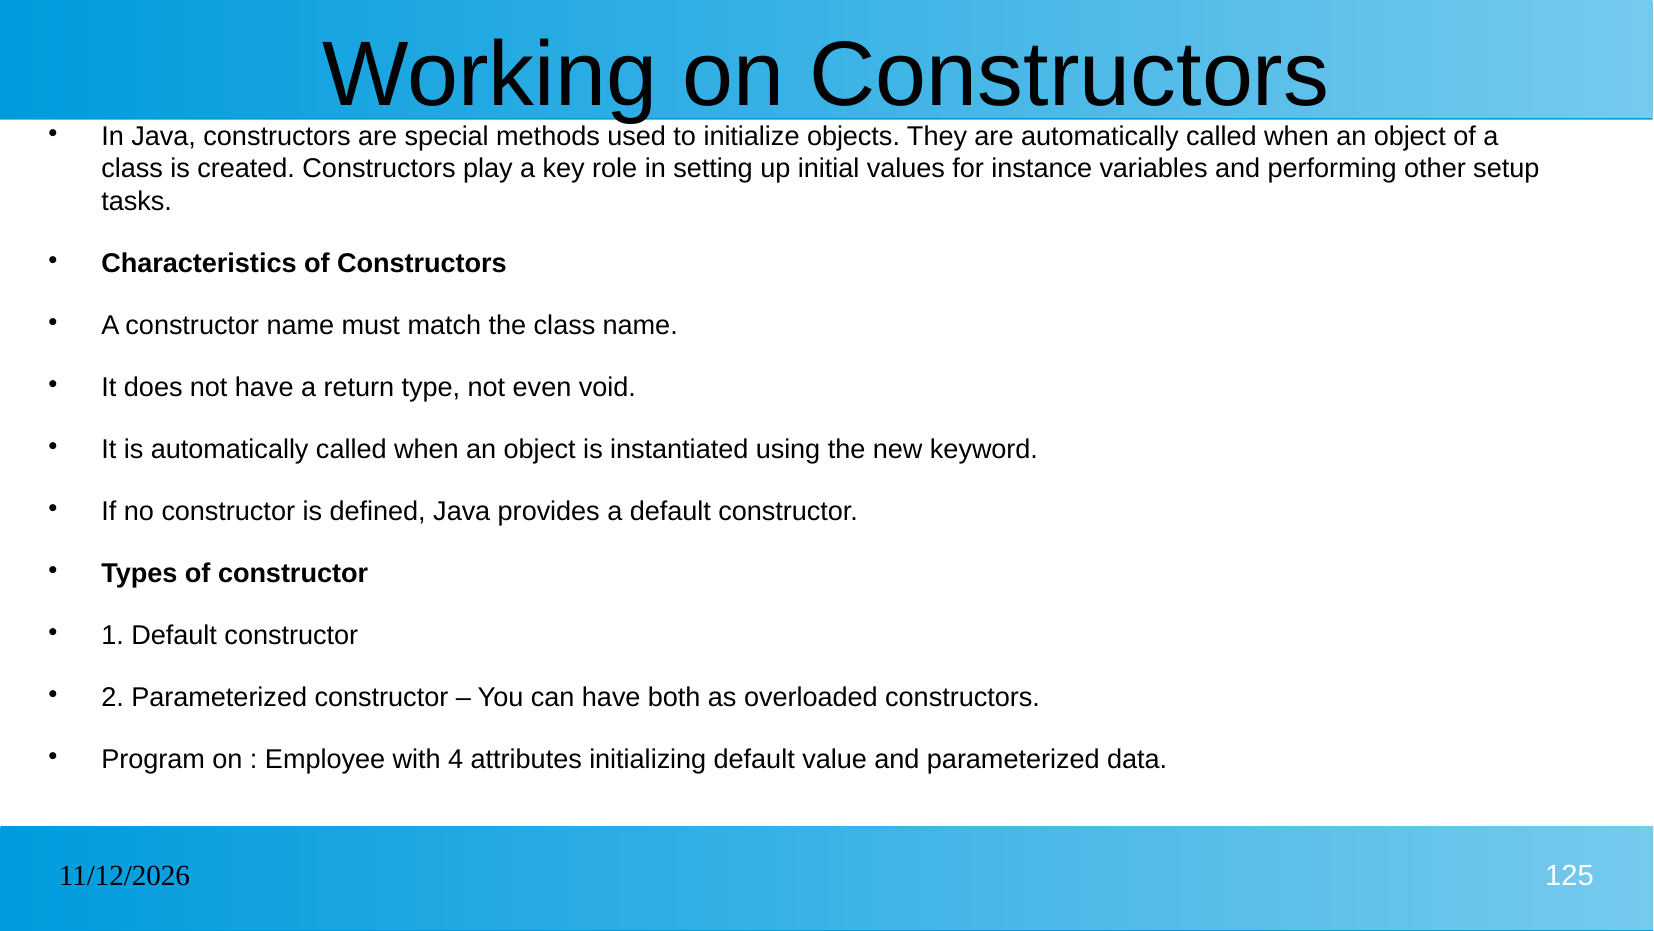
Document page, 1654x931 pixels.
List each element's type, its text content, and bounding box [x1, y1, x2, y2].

list In Java, constructors are special methods used to initialize objects. They are automatically called when an object of a class is created. Constructors play a key role in setting up initial values for instance variables and performing other setup tasks. Characteristics of Constructors A constructor name must match the class name. It does not have a return type, not even void. It is automatically called when an object is instantiated using the new keyword. If no constructor is defined, Java provides a default constructor. Types of constructor 1. Default constructor 2. Parameterized constructor – You can have both as overloaded constructors. Program on : Employee with 4 attributes initializing default value and parameterized data. [30, 118, 1566, 841]
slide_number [59, 856, 443, 915]
title Working on Constructors [59, 29, 1595, 108]
slide_number 125 [1210, 856, 1595, 915]
